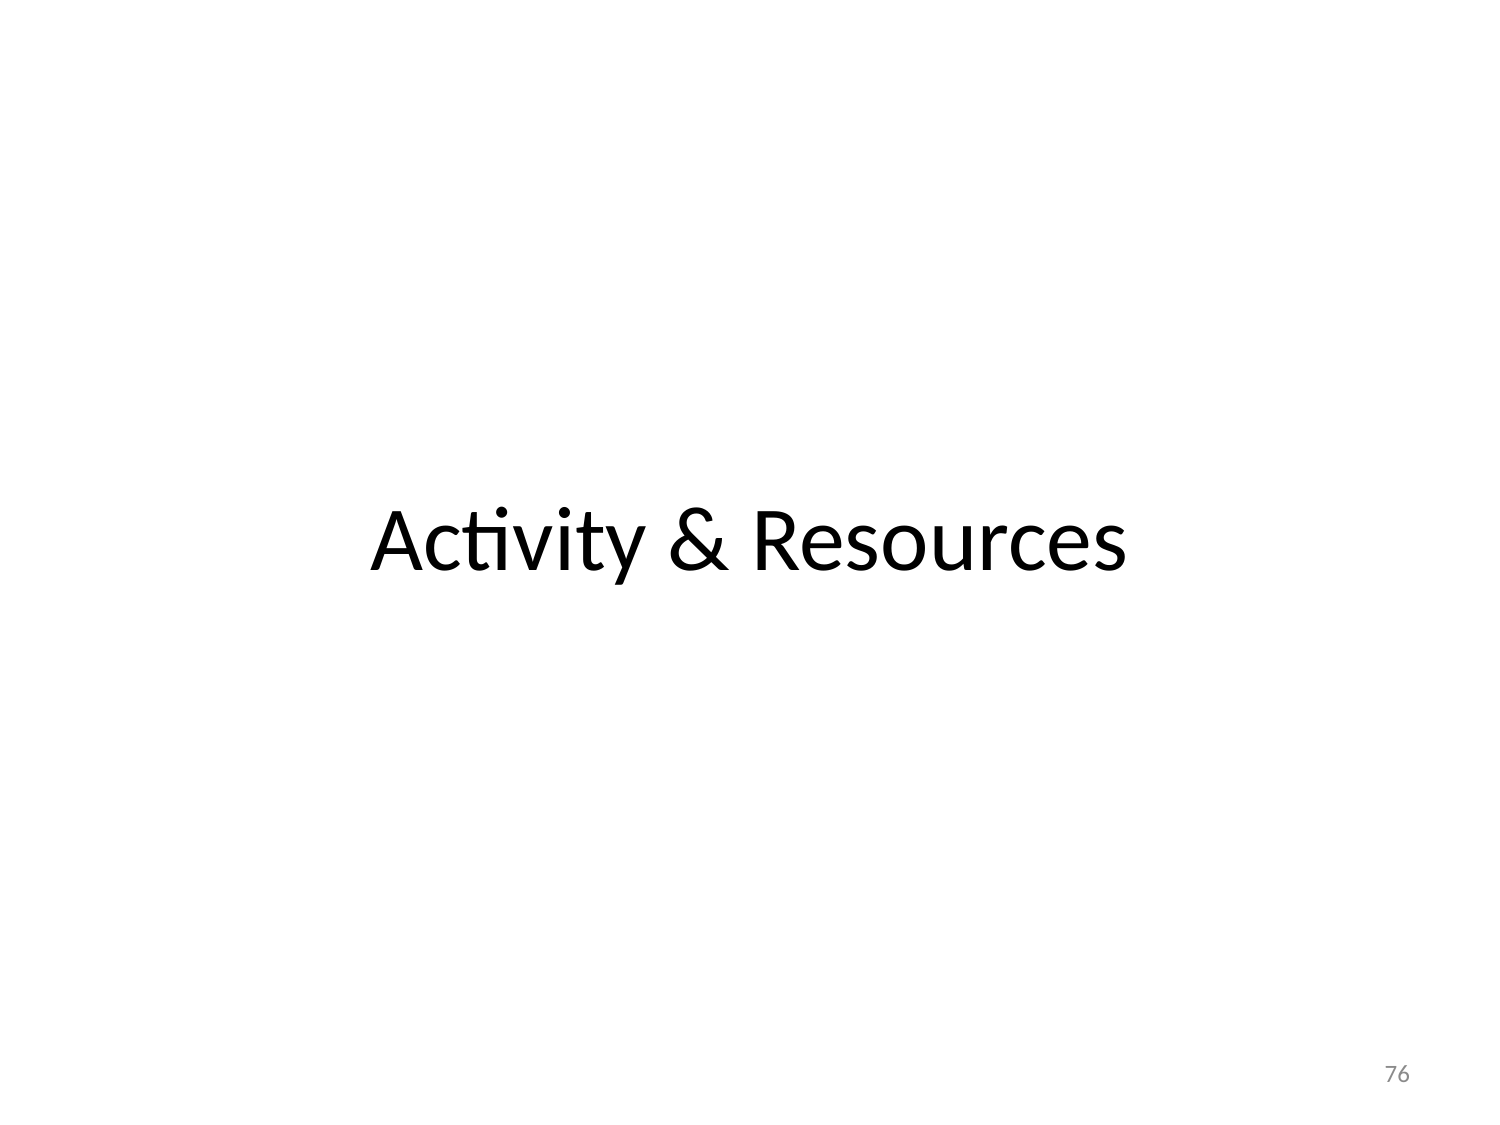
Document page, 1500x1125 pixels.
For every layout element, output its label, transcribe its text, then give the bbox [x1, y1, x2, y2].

slide_number 76 [1074, 1042, 1425, 1103]
text_box Activity & Resources [52, 478, 1448, 563]
